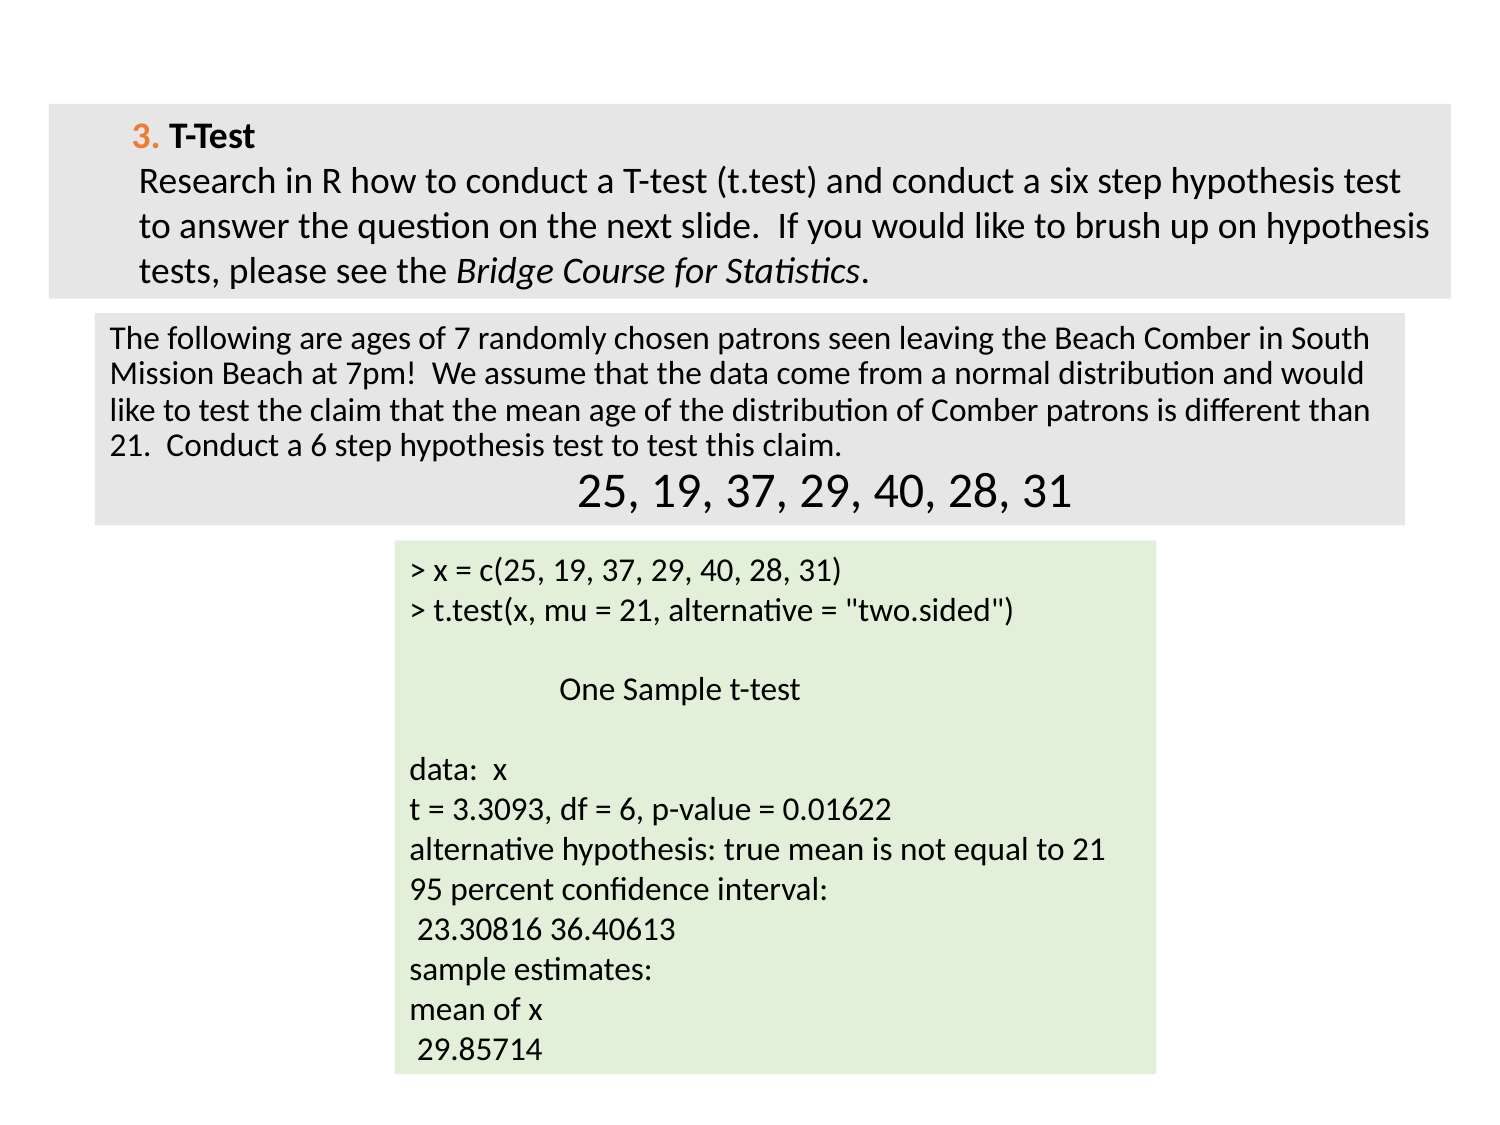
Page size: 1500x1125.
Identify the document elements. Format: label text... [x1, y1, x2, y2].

text_box 3. T-Test Research in R how to conduct a T-test (t.test) and conduct a six step hypothesis test to answer the question on the next slide. If you would like to brush up on hypothesis tests, please see the Bridge Course for Statistics. [48, 103, 1451, 299]
text_box The following are ages of 7 randomly chosen patrons seen leaving the Beach Comber in South Mission Beach at 7pm! We assume that the data come from a normal distribution and would like to test the claim that the mean age of the distribution of Comber patrons is different than 21. Conduct a 6 step hypothesis test to test this claim. 25, 19, 37, 29, 40, 28, 31 [94, 313, 1405, 526]
text_box > x = c(25, 19, 37, 29, 40, 28, 31) > t.test(x, mu = 21, alternative = "two.sided") One Sample t-test data: x t = 3.3093, df = 6, p-value = 0.01622 alternative hypothesis: true mean is not equal to 21 95 percent confidence interval: 23.30816 36.40613 sample estimates: mean of x 29.85714 [394, 540, 1157, 1075]
